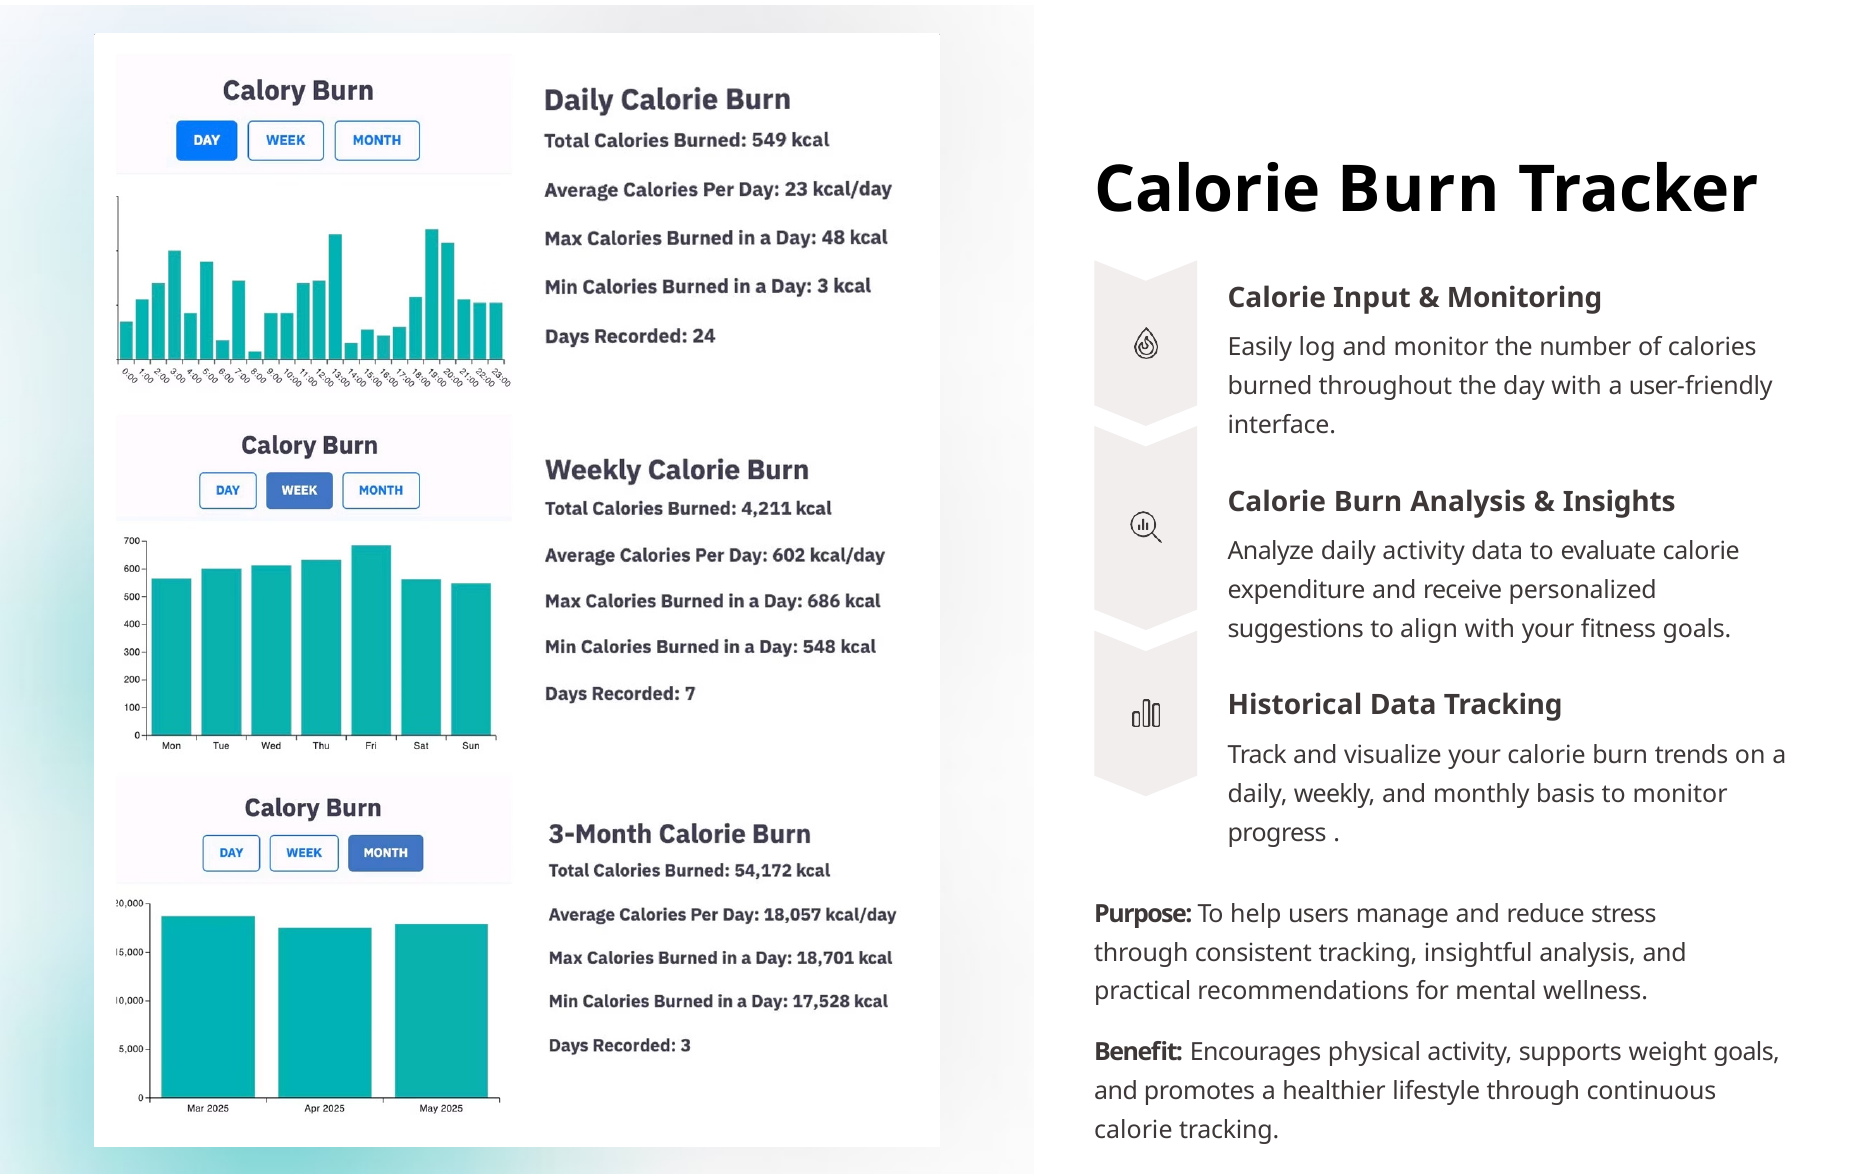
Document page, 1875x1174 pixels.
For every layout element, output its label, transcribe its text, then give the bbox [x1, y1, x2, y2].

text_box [1094, 260, 1198, 797]
title Calorie Burn Tracker [1039, 144, 1813, 343]
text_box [0, 5, 1035, 1174]
text_box Calorie Input & Monitoring Easily log and monitor the number of calories burned throughout the day with a user-friendly interface. Calorie Burn Analysis & Insights Analyze daily activity data to evaluate calorie expenditure and receive personalized suggestions to align with your fitness goals. Historical Data Tracking Track and visualize your calorie burn trends on a daily, weekly, and monthly basis to monitor progress . Purpose: To help users manage and reduce stress through consistent tracking, insightful analysis, and practical recommendations for mental wellness. Benefit: Encourages physical activity, supports weight goals, and promotes a healthier lifestyle through continuous calorie tracking. [1092, 258, 1809, 1144]
